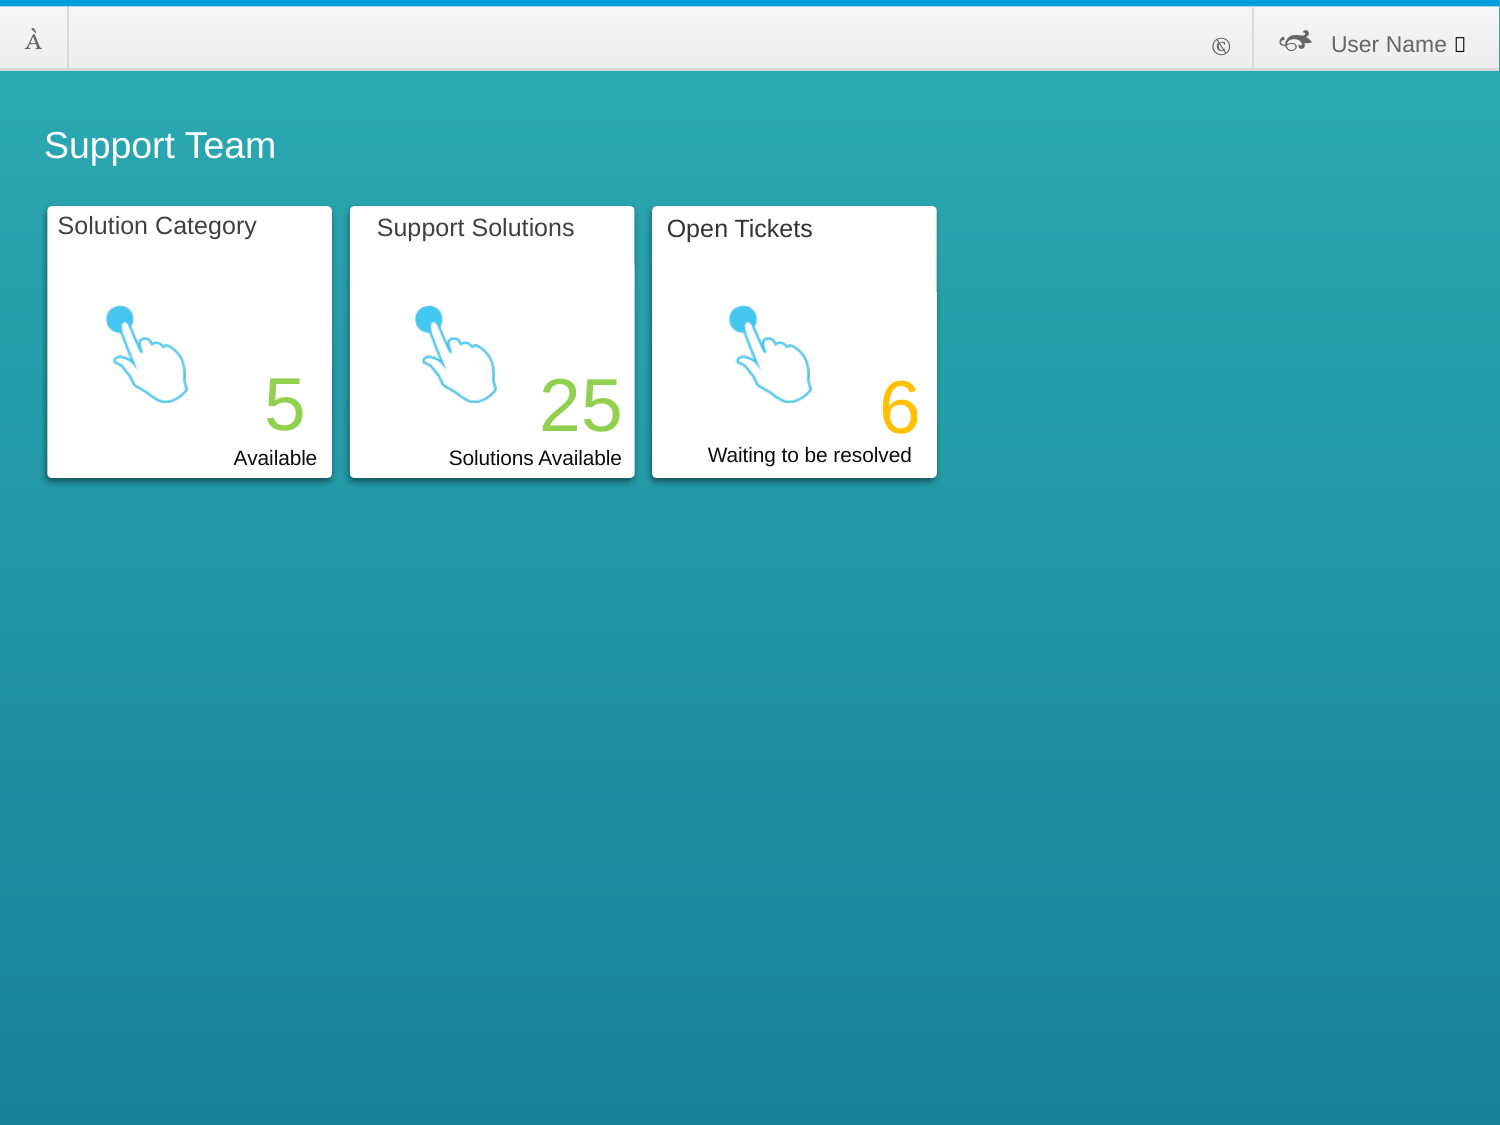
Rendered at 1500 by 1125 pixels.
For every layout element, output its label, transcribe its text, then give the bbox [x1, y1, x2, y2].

text_box [0, 80, 1500, 1125]
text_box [651, 205, 938, 479]
picture [414, 304, 498, 404]
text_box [347, 203, 646, 479]
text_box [42, 202, 333, 479]
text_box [0, 0, 1500, 70]
text_box Support Team [29, 113, 394, 174]
picture [729, 305, 813, 405]
picture [105, 304, 189, 404]
